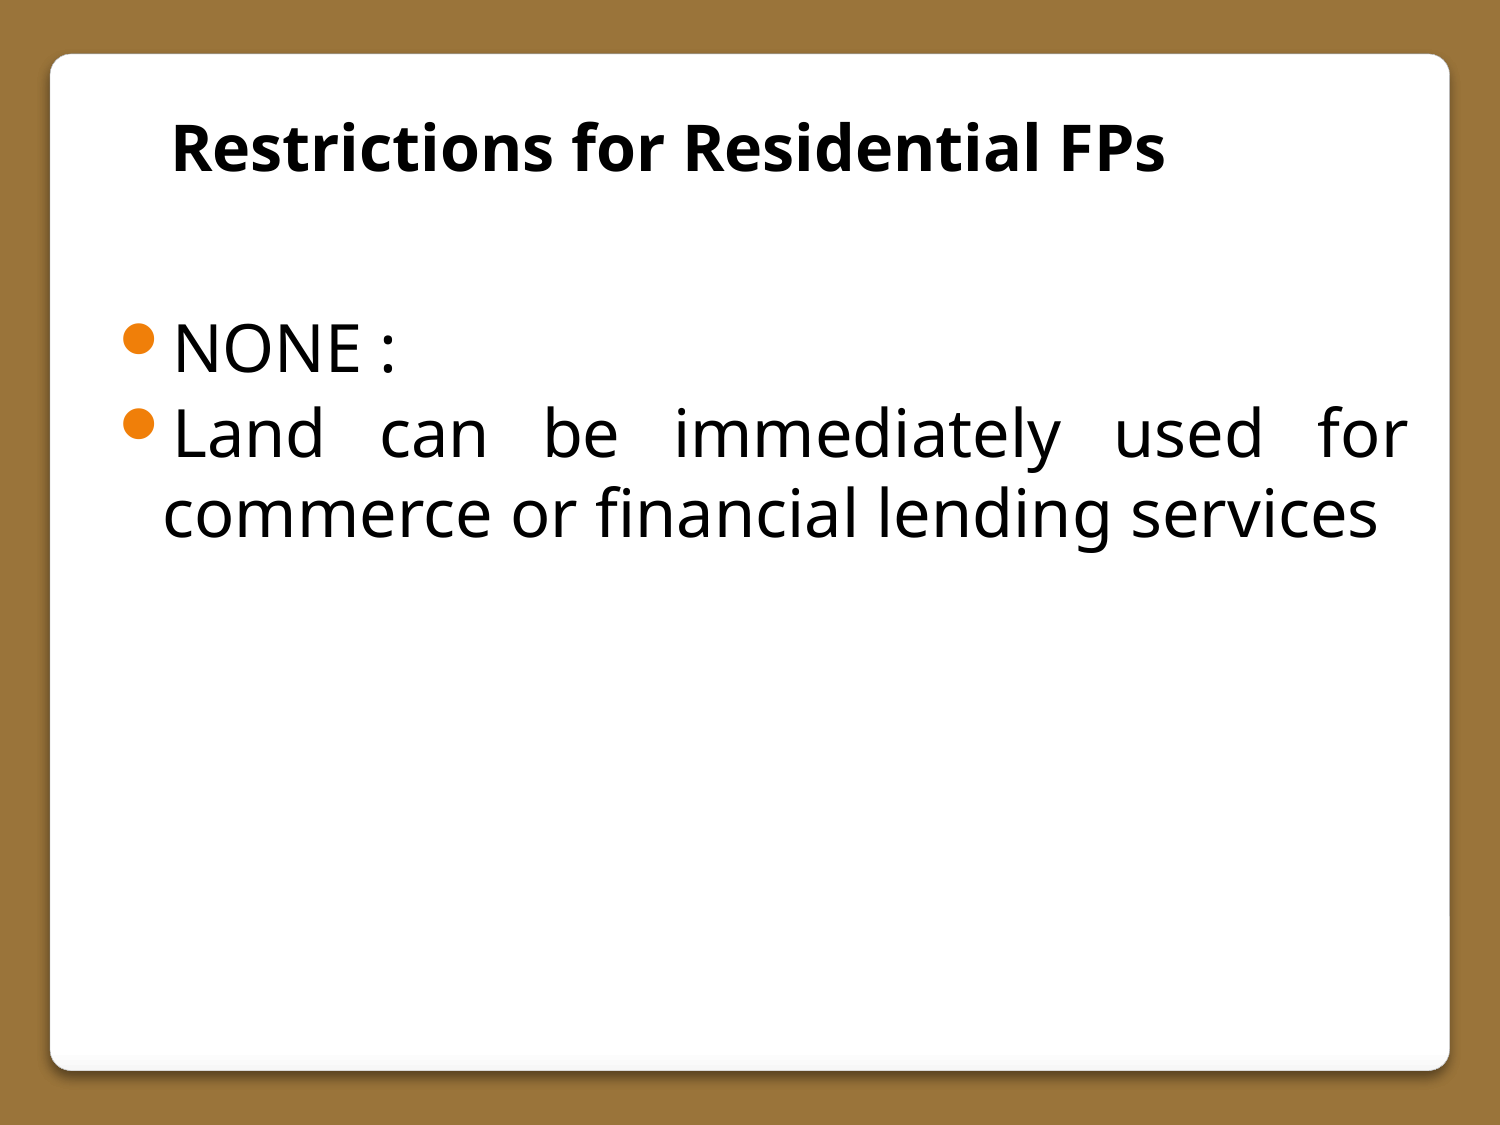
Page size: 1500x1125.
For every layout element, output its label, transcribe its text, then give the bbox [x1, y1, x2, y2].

list NONE : Land can be immediately used for commerce or financial lending services [64, 290, 1426, 967]
title Restrictions for Residential FPs [150, 99, 1188, 250]
